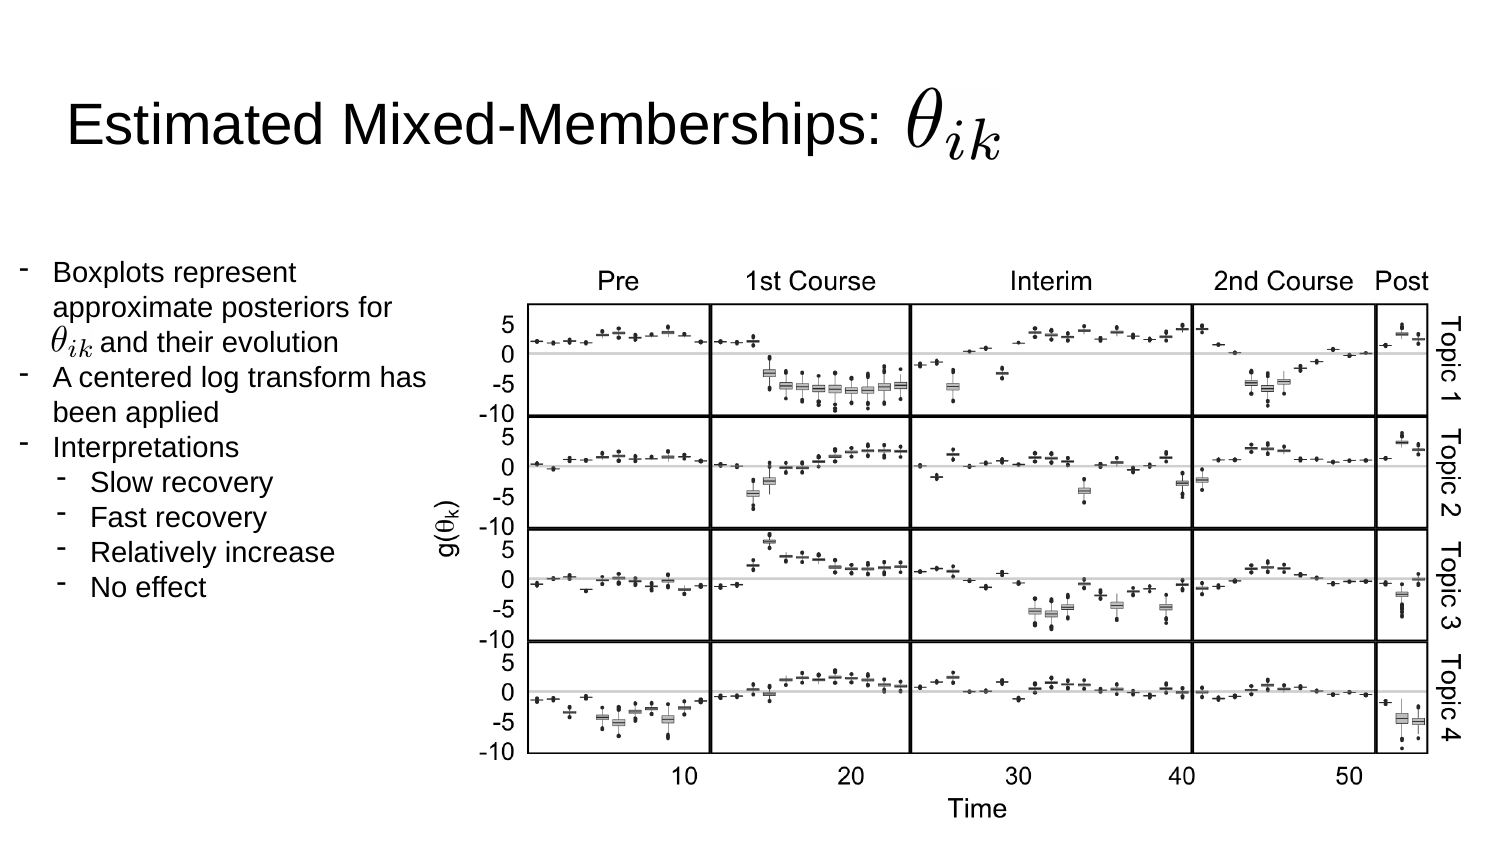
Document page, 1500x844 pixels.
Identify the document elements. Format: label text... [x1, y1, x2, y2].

title Estimated Mixed-Memberships: [51, 71, 907, 166]
picture [420, 243, 1489, 832]
picture [50, 325, 93, 358]
picture [906, 86, 1003, 162]
text_box Boxplots represent approximate posteriors for tes and their evolution A centered log transform has been applied Interpretations Slow recovery Fast recovery Relatively increase No effect [0, 238, 453, 809]
